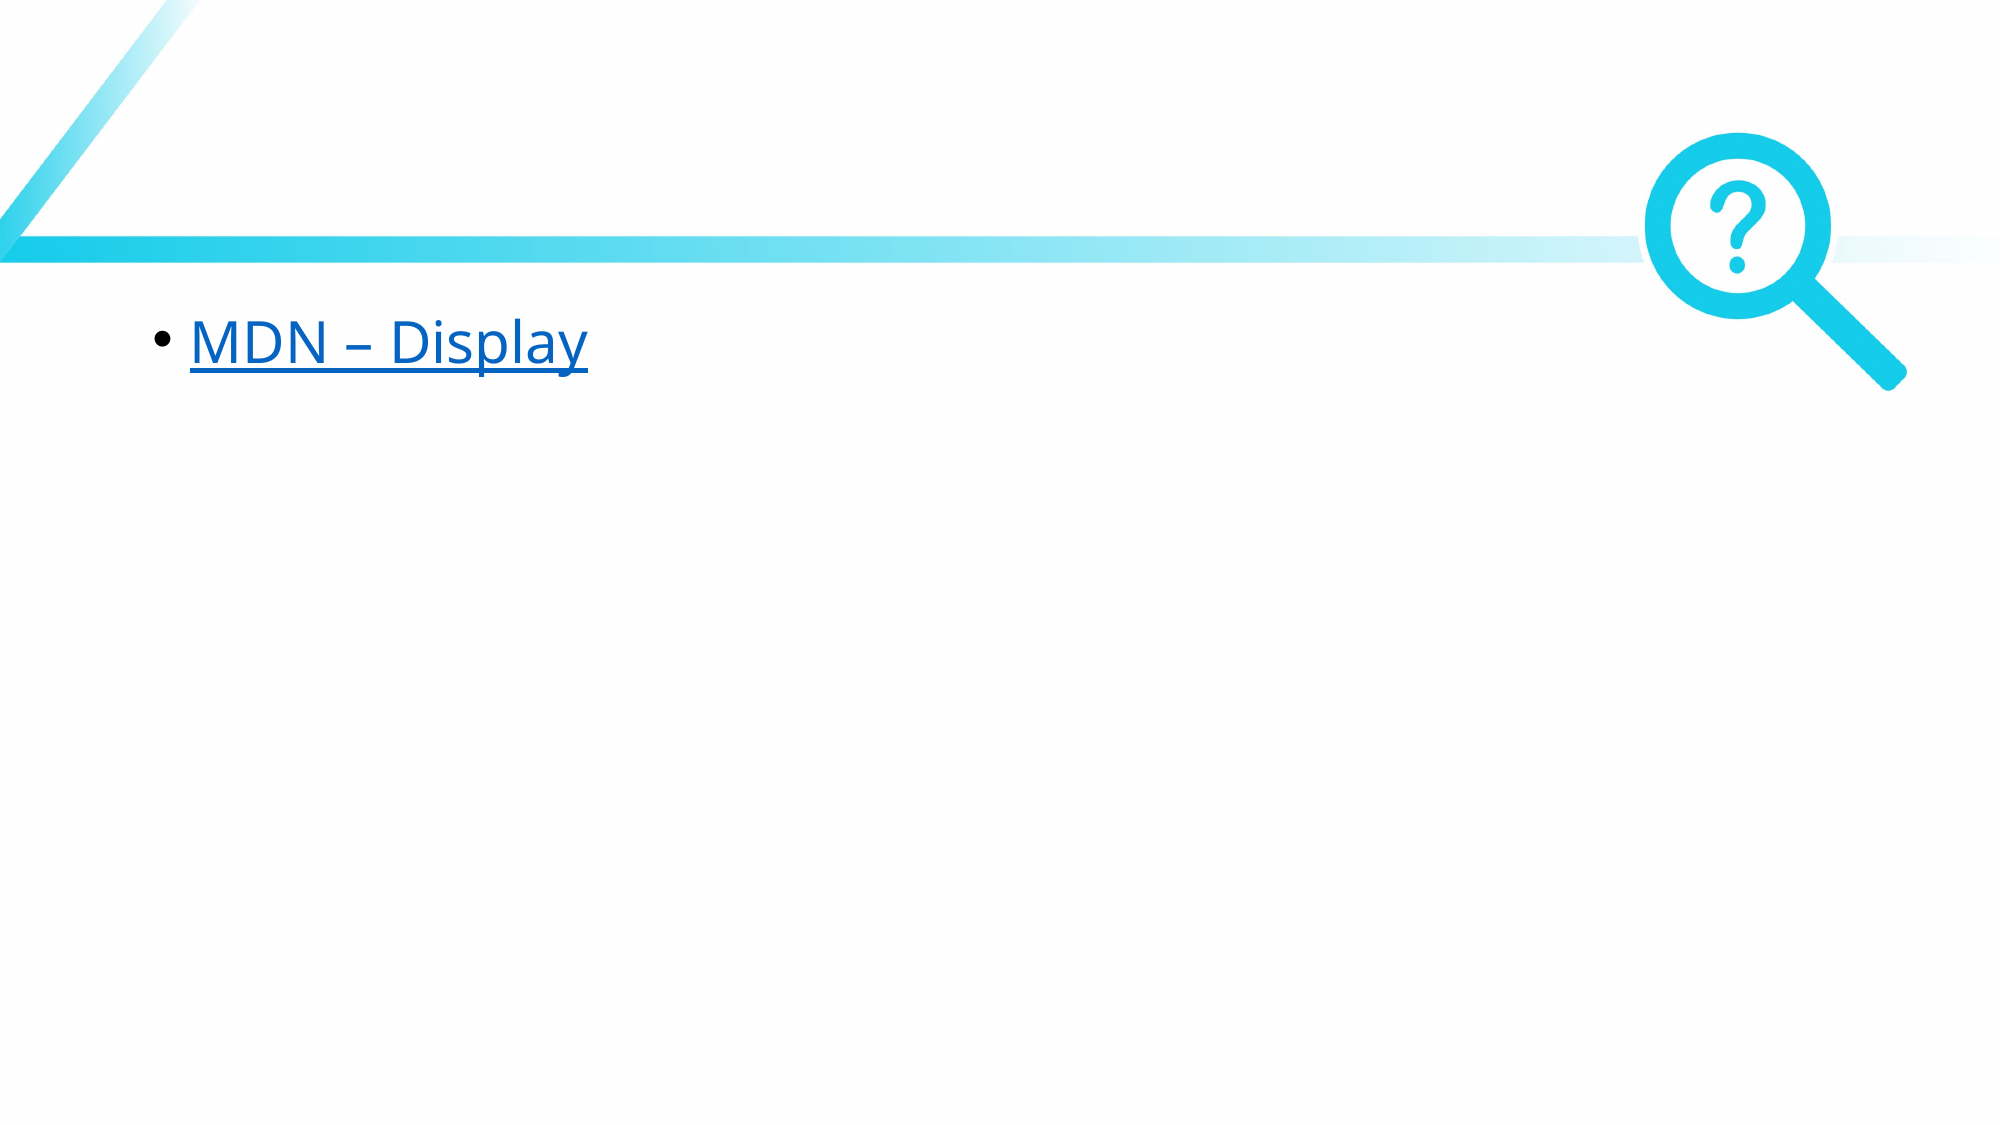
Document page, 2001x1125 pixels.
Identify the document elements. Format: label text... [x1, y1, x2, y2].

picture [0, 0, 2000, 1125]
list MDN – Display [137, 299, 1863, 1014]
